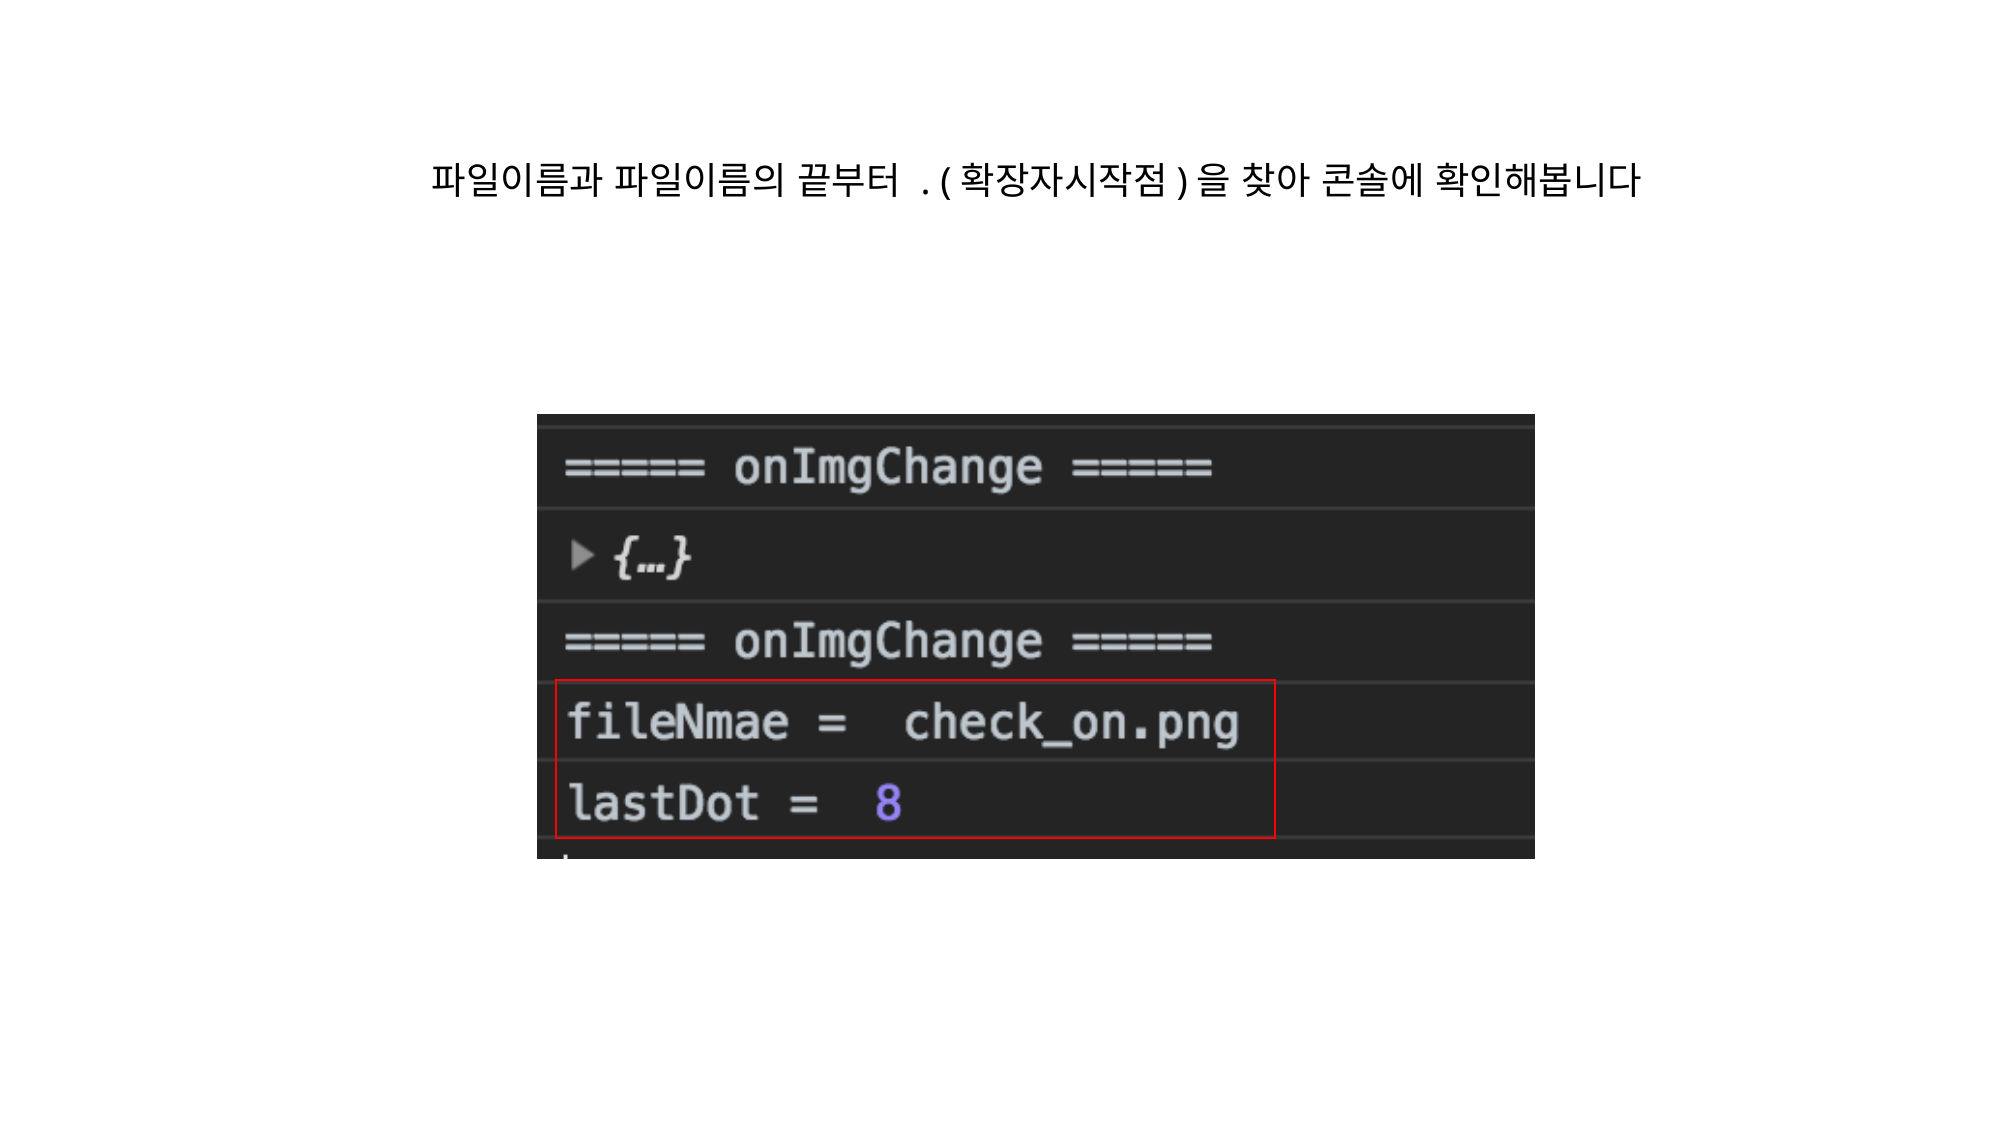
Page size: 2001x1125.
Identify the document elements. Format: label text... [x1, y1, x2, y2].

text_box 파일이름과 파일이름의 끝부터 . (확장자시작점)을 찾아 콘솔에 확인해봅니다 [416, 149, 1658, 210]
picture [537, 414, 1535, 859]
